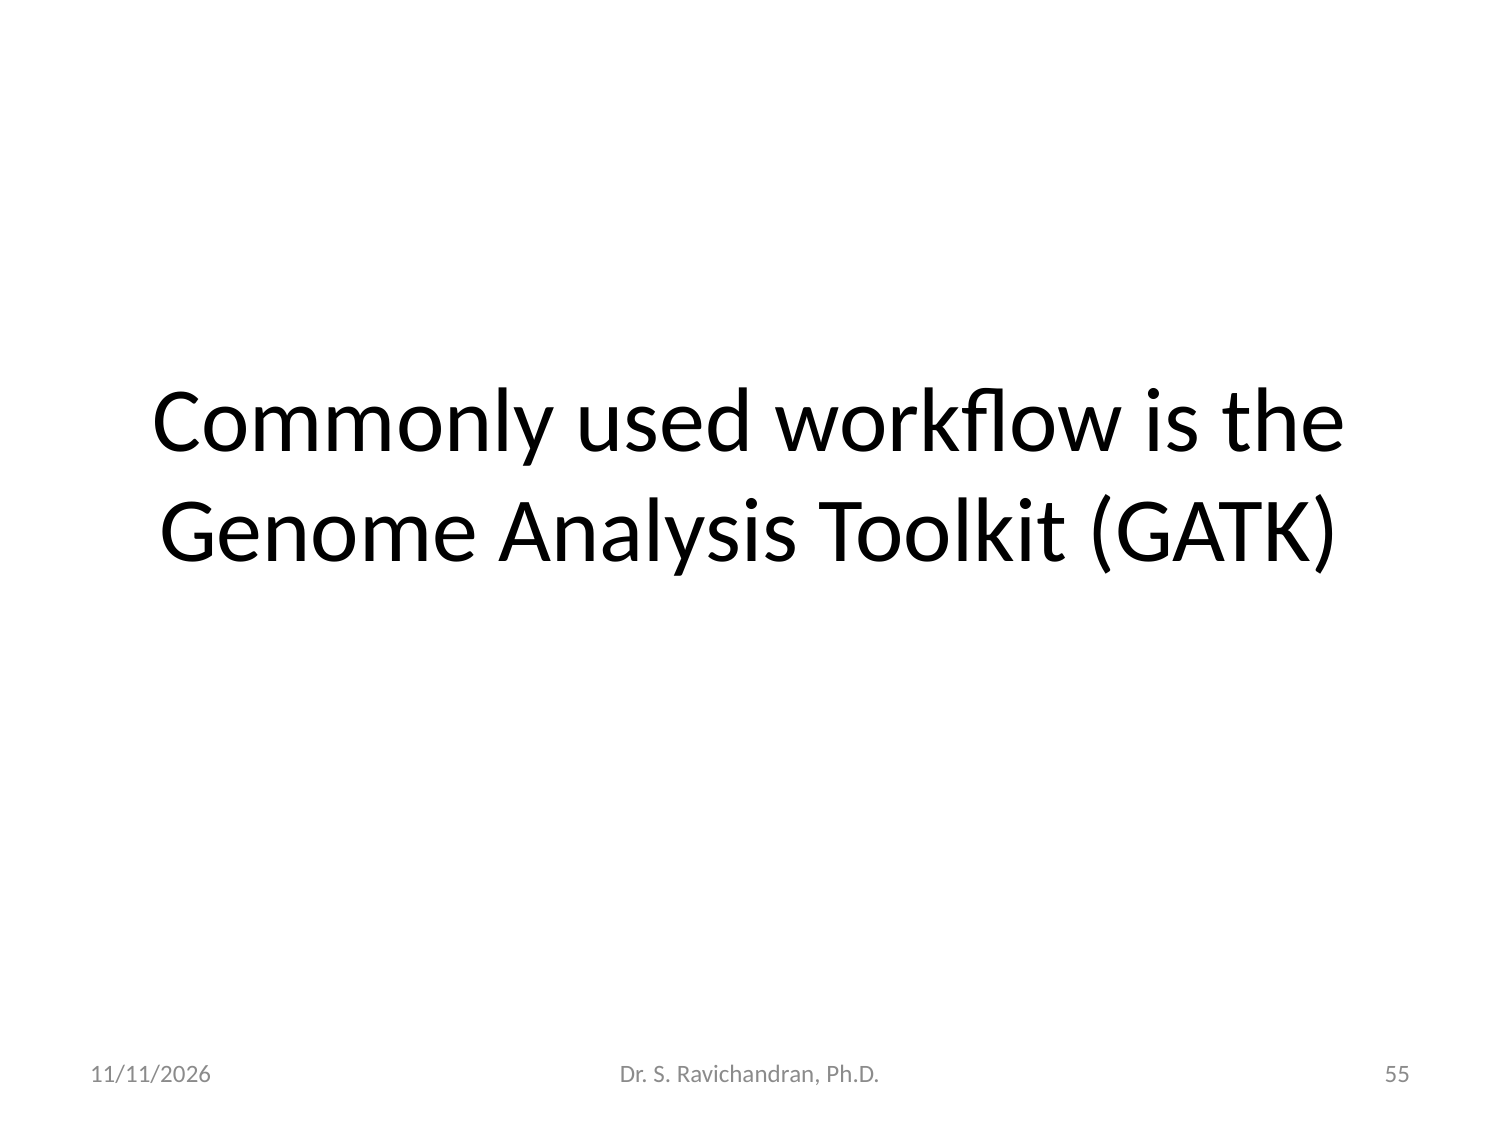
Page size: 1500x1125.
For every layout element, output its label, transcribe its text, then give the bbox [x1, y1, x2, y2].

footer Dr. S. Ravichandran, Ph.D. [512, 1042, 988, 1103]
slide_number 55 [1074, 1042, 1425, 1103]
title Commonly used workflow is the Genome Analysis Toolkit (GATK) [112, 349, 1388, 591]
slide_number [75, 1042, 425, 1103]
